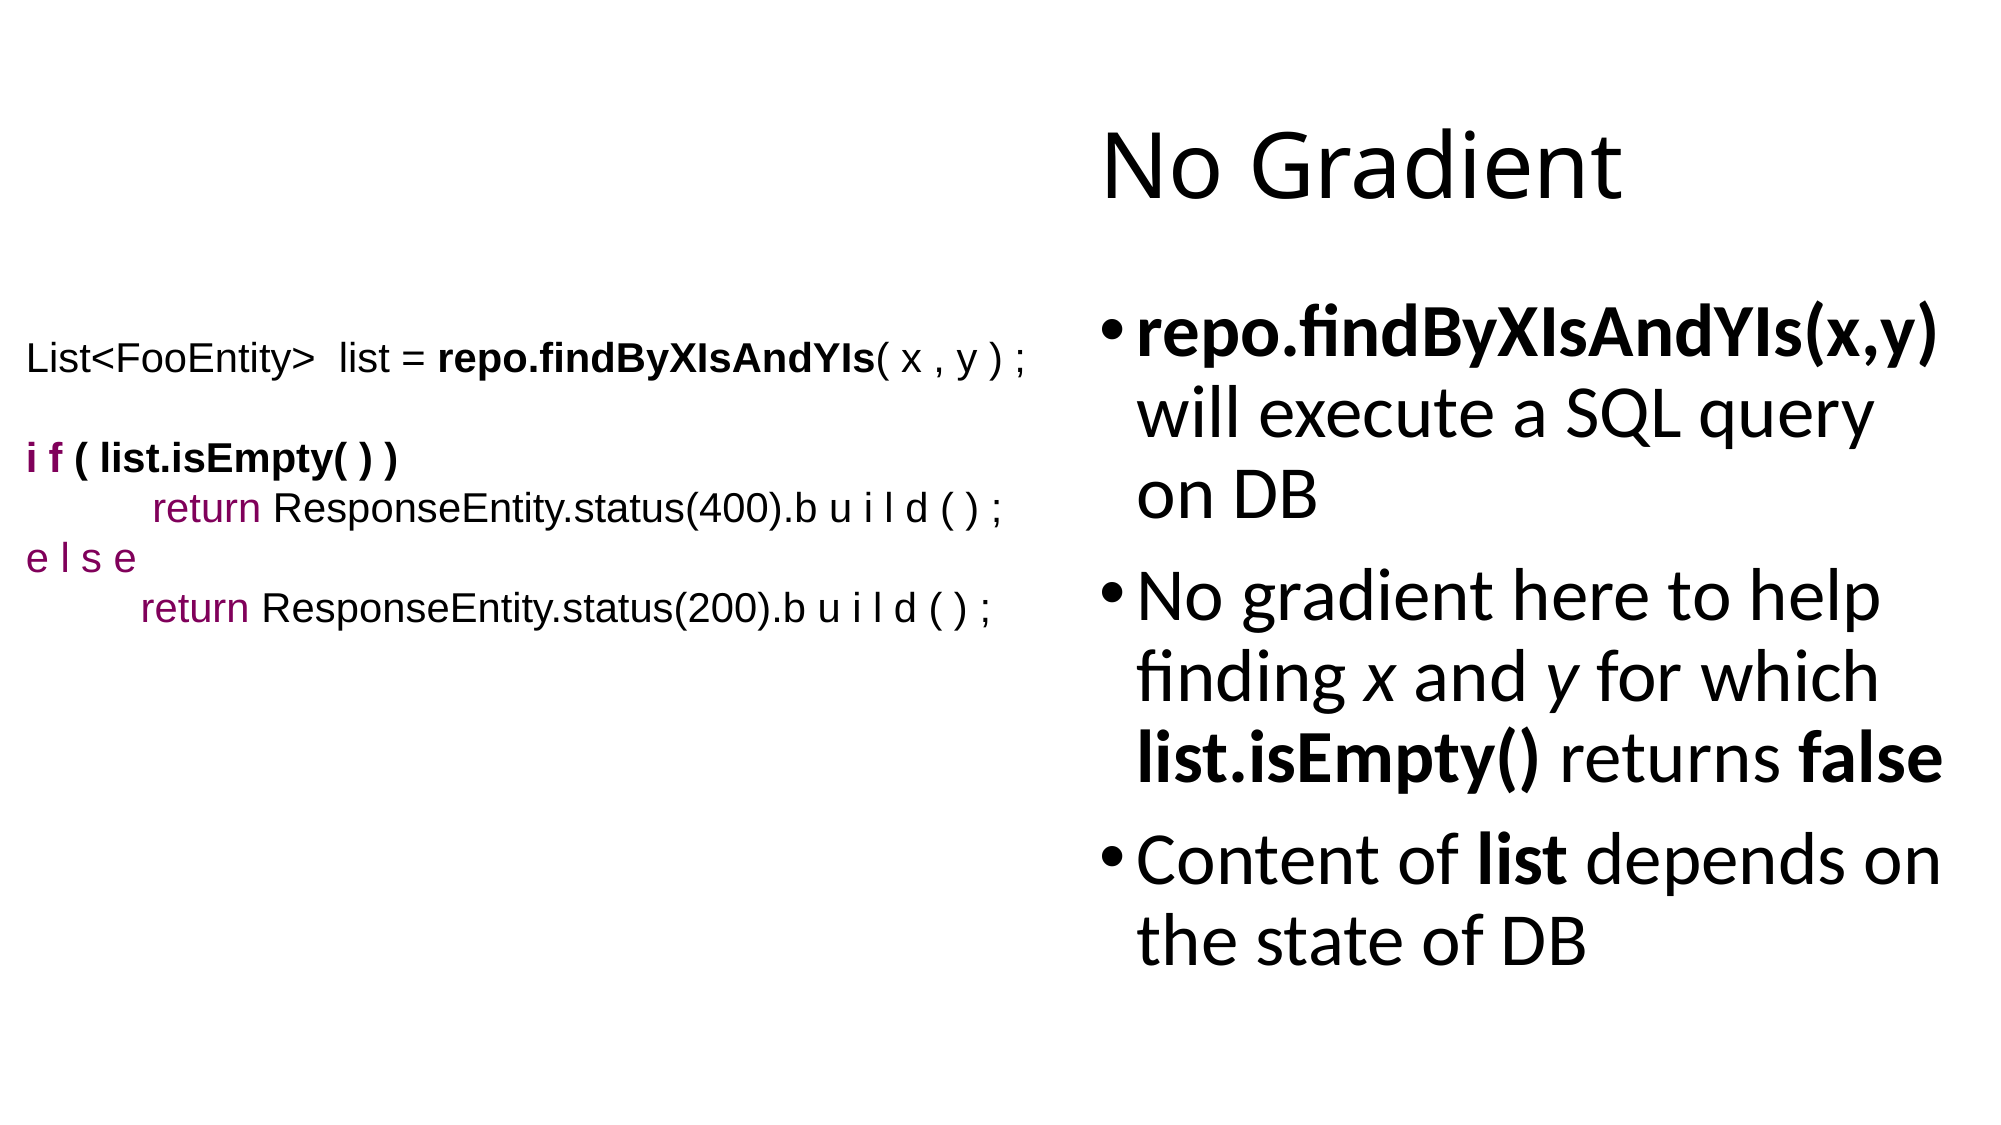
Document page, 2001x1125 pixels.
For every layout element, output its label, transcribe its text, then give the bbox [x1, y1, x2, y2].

title No Gradient [1084, 59, 1863, 278]
text_box List<FooEntity> list = repo.findByXIsAndYIs( x , y ) ; i f ( list.isEmpty( ) ) return ResponseEntity.status(400).b u i l d ( ) ; e l s e return ResponseEntity.status(200).b u i l d ( ) ; [10, 323, 1100, 639]
list repo.findByXIsAndYIs(x,y) will execute a SQL query on DB No gradient here to help finding x and y for which list.isEmpty() returns false Content of list depends on the state of DB [1084, 284, 1980, 1065]
